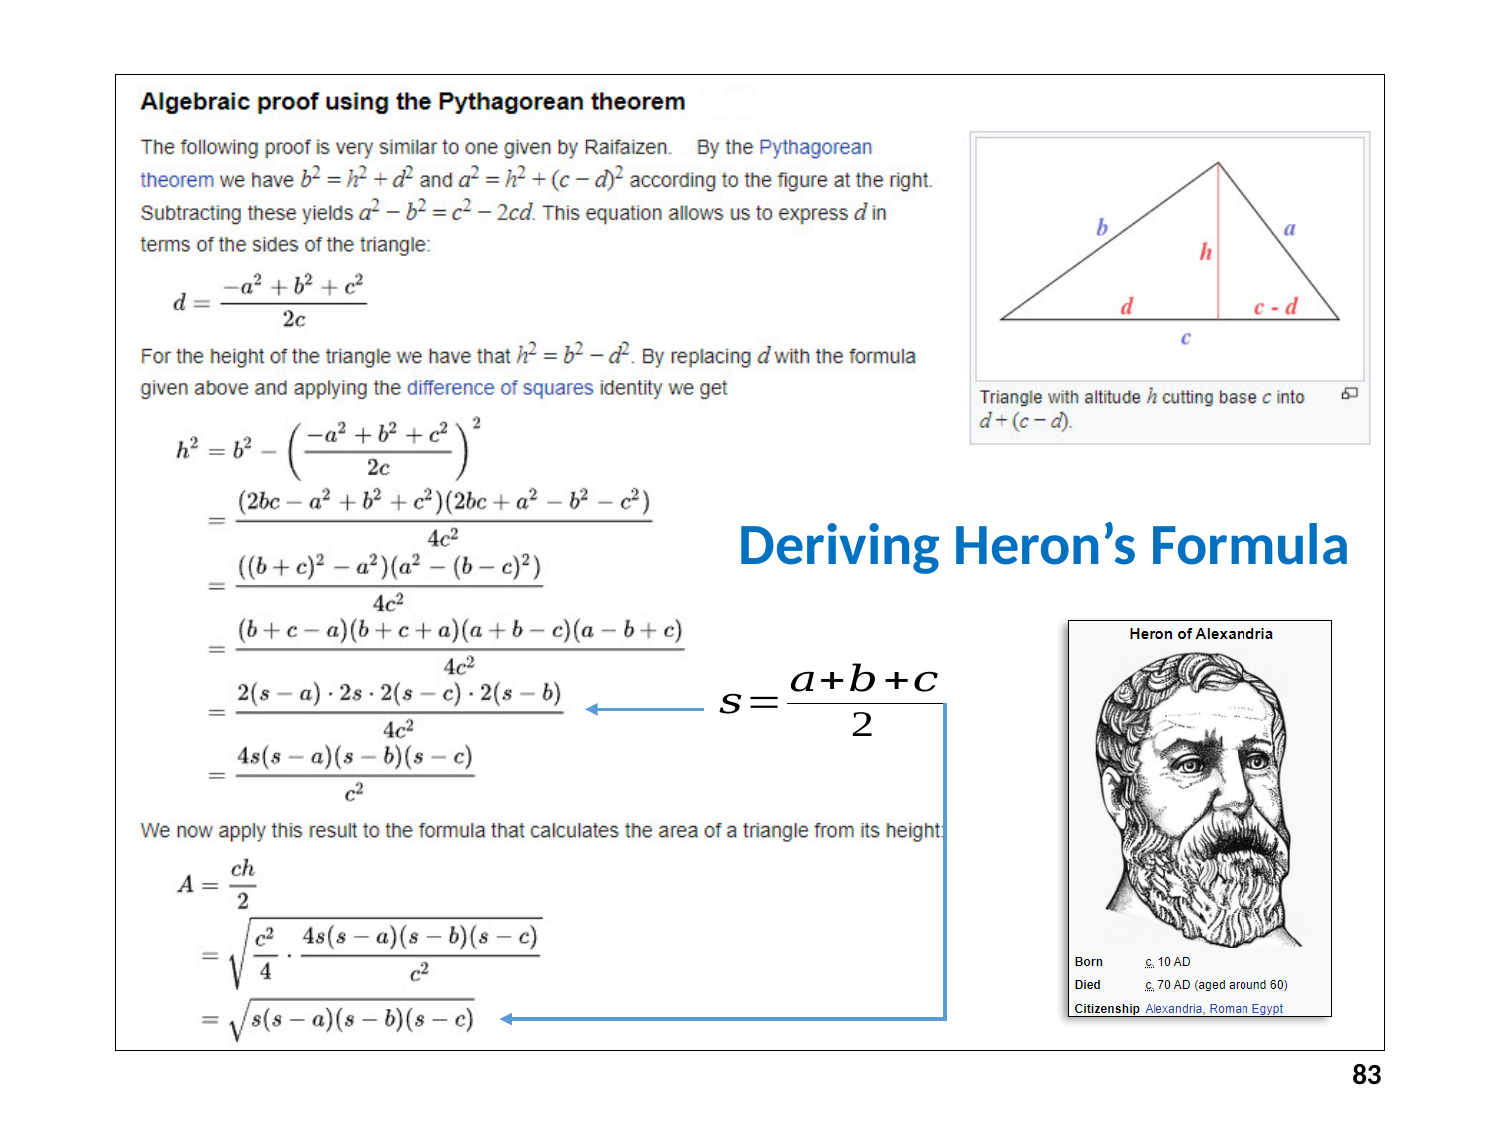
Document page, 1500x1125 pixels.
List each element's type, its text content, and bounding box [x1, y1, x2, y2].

picture [115, 74, 1385, 1051]
slide_number 83 [1059, 1042, 1397, 1103]
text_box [499, 702, 946, 1020]
